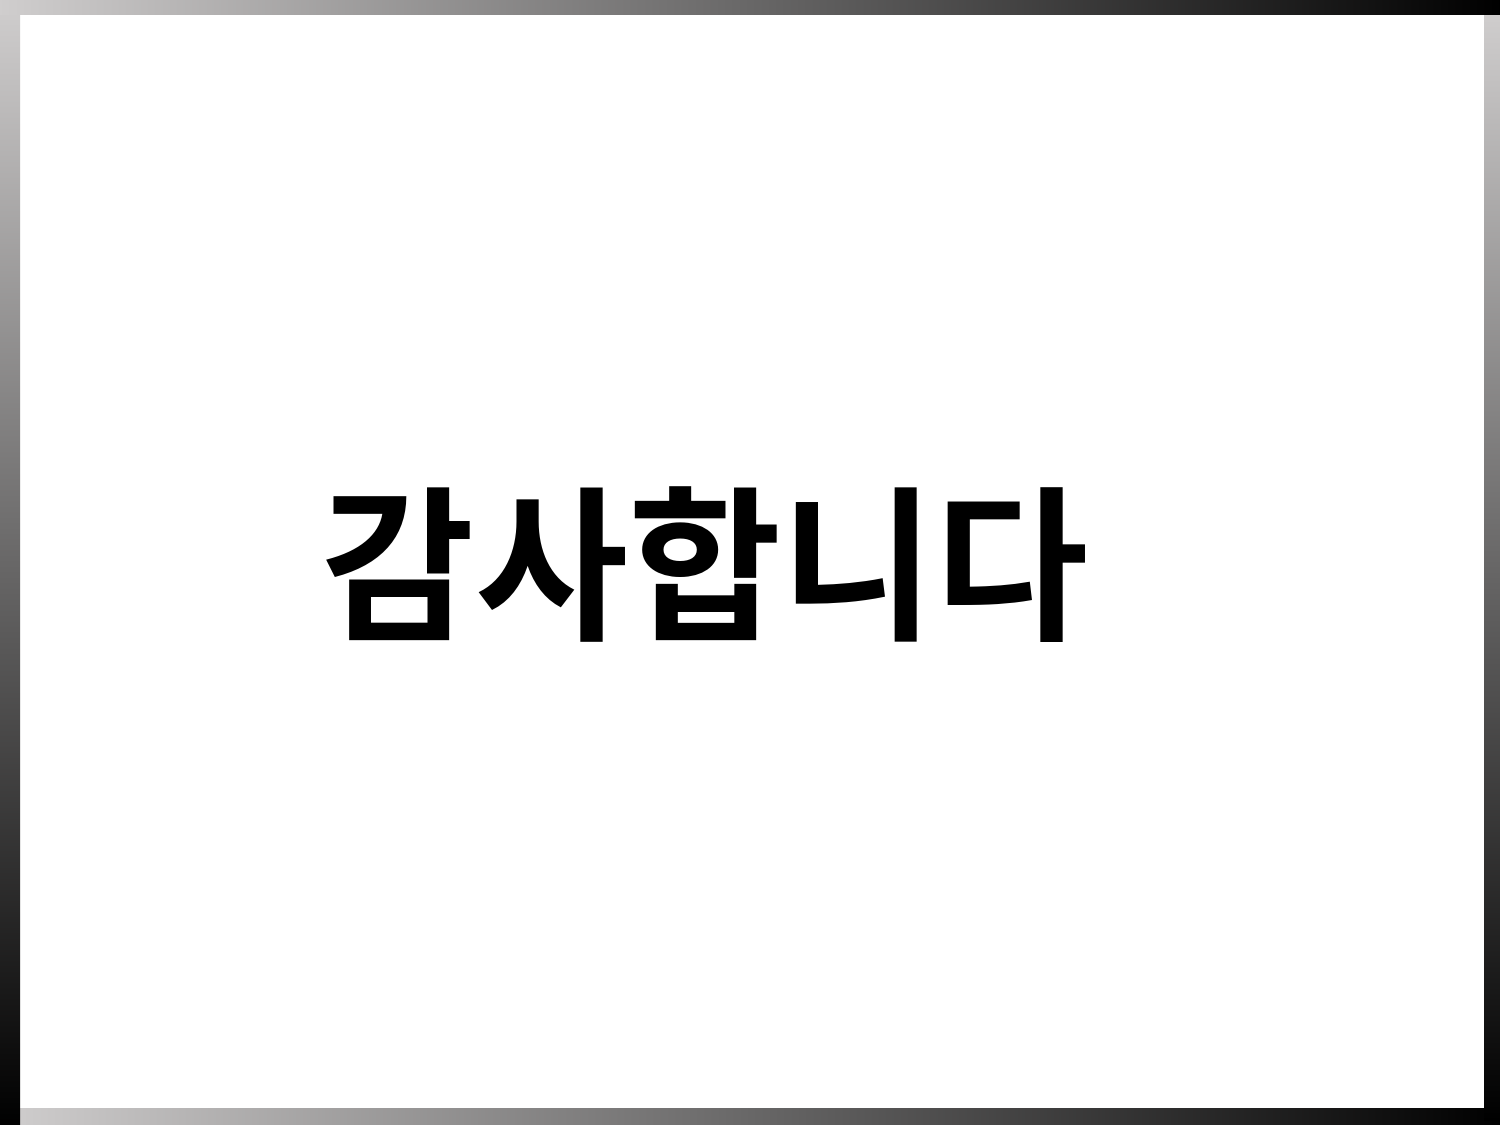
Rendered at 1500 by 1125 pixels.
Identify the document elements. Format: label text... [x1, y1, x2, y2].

text_box 감사합니다 [307, 453, 1193, 669]
